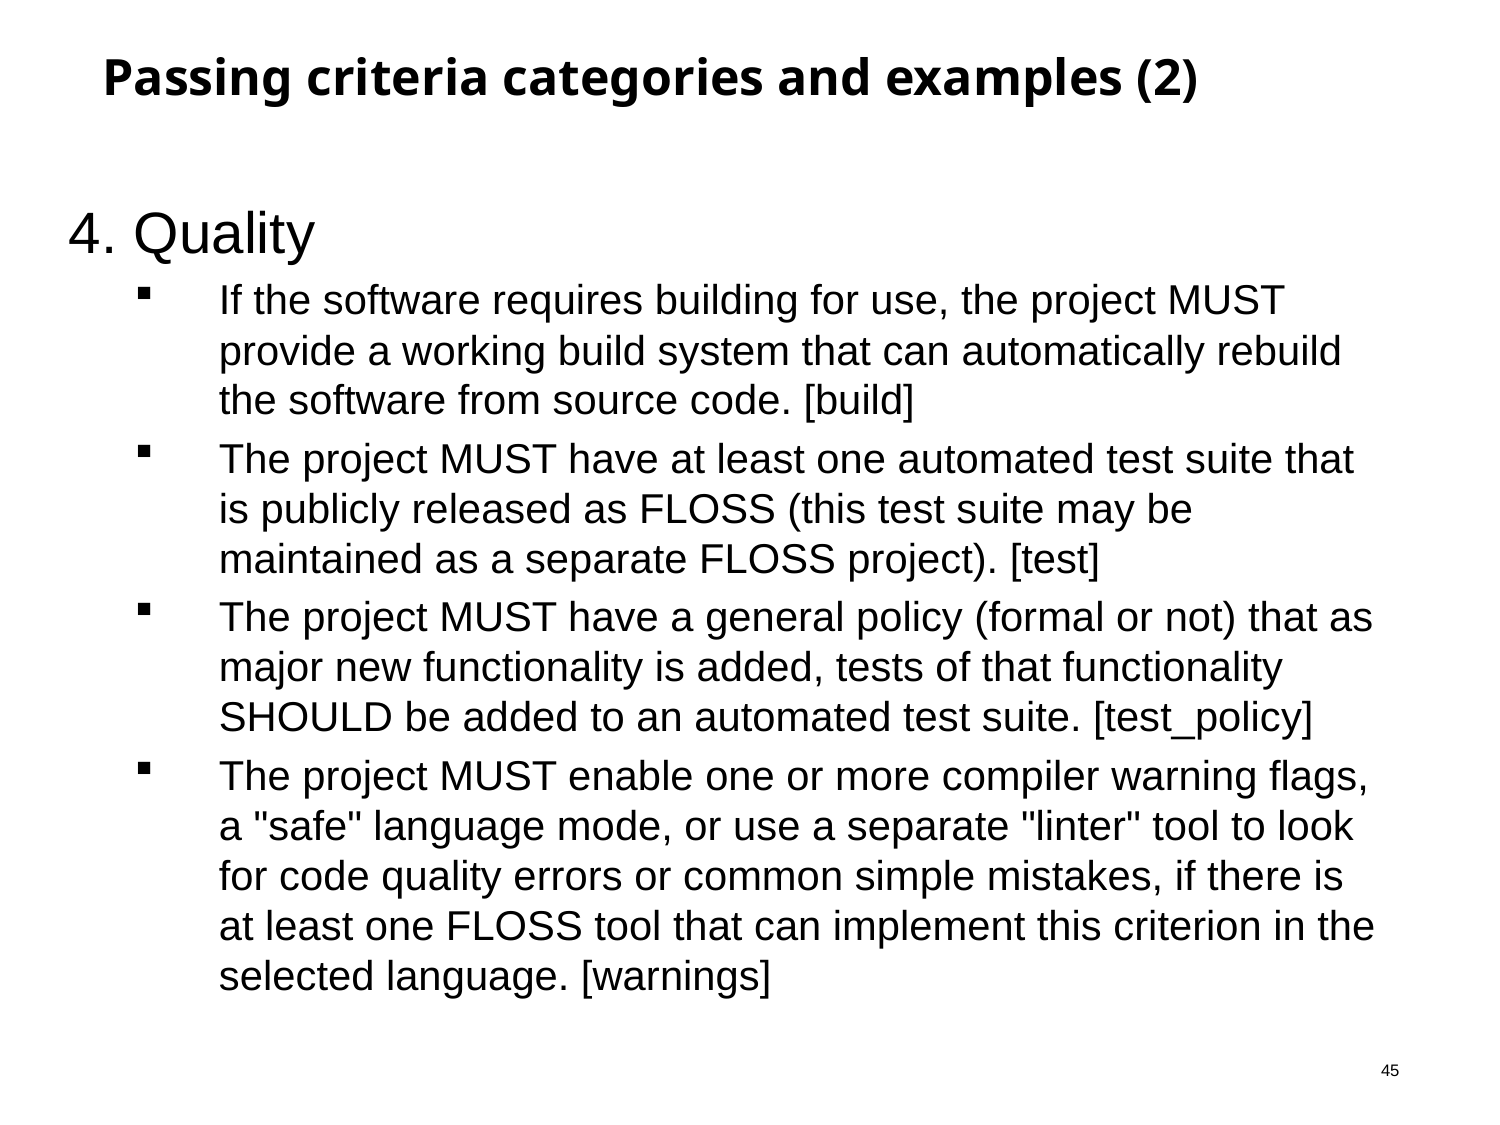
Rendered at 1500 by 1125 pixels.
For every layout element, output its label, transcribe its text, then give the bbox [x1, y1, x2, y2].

title Passing criteria categories and examples (2) [87, 37, 1376, 113]
list 4. Quality If the software requires building for use, the project MUST provide a working build system that can automatically rebuild the software from source code. [build] The project MUST have at least one automated test suite that is publicly released as FLOSS (this test suite may be maintained as a separate FLOSS project). [test] The project MUST have a general policy (formal or not) that as major new functionality is added, tests of that functionality SHOULD be added to an automated test suite. [test_policy] The project MUST enable one or more compiler warning flags, a "safe" language mode, or use a separate "linter" tool to look for code quality errors or common simple mistakes, if there is at least one FLOSS tool that can implement this criterion in the selected language. [warnings] [53, 187, 1401, 1013]
slide_number 44 [1101, 1012, 1415, 1088]
